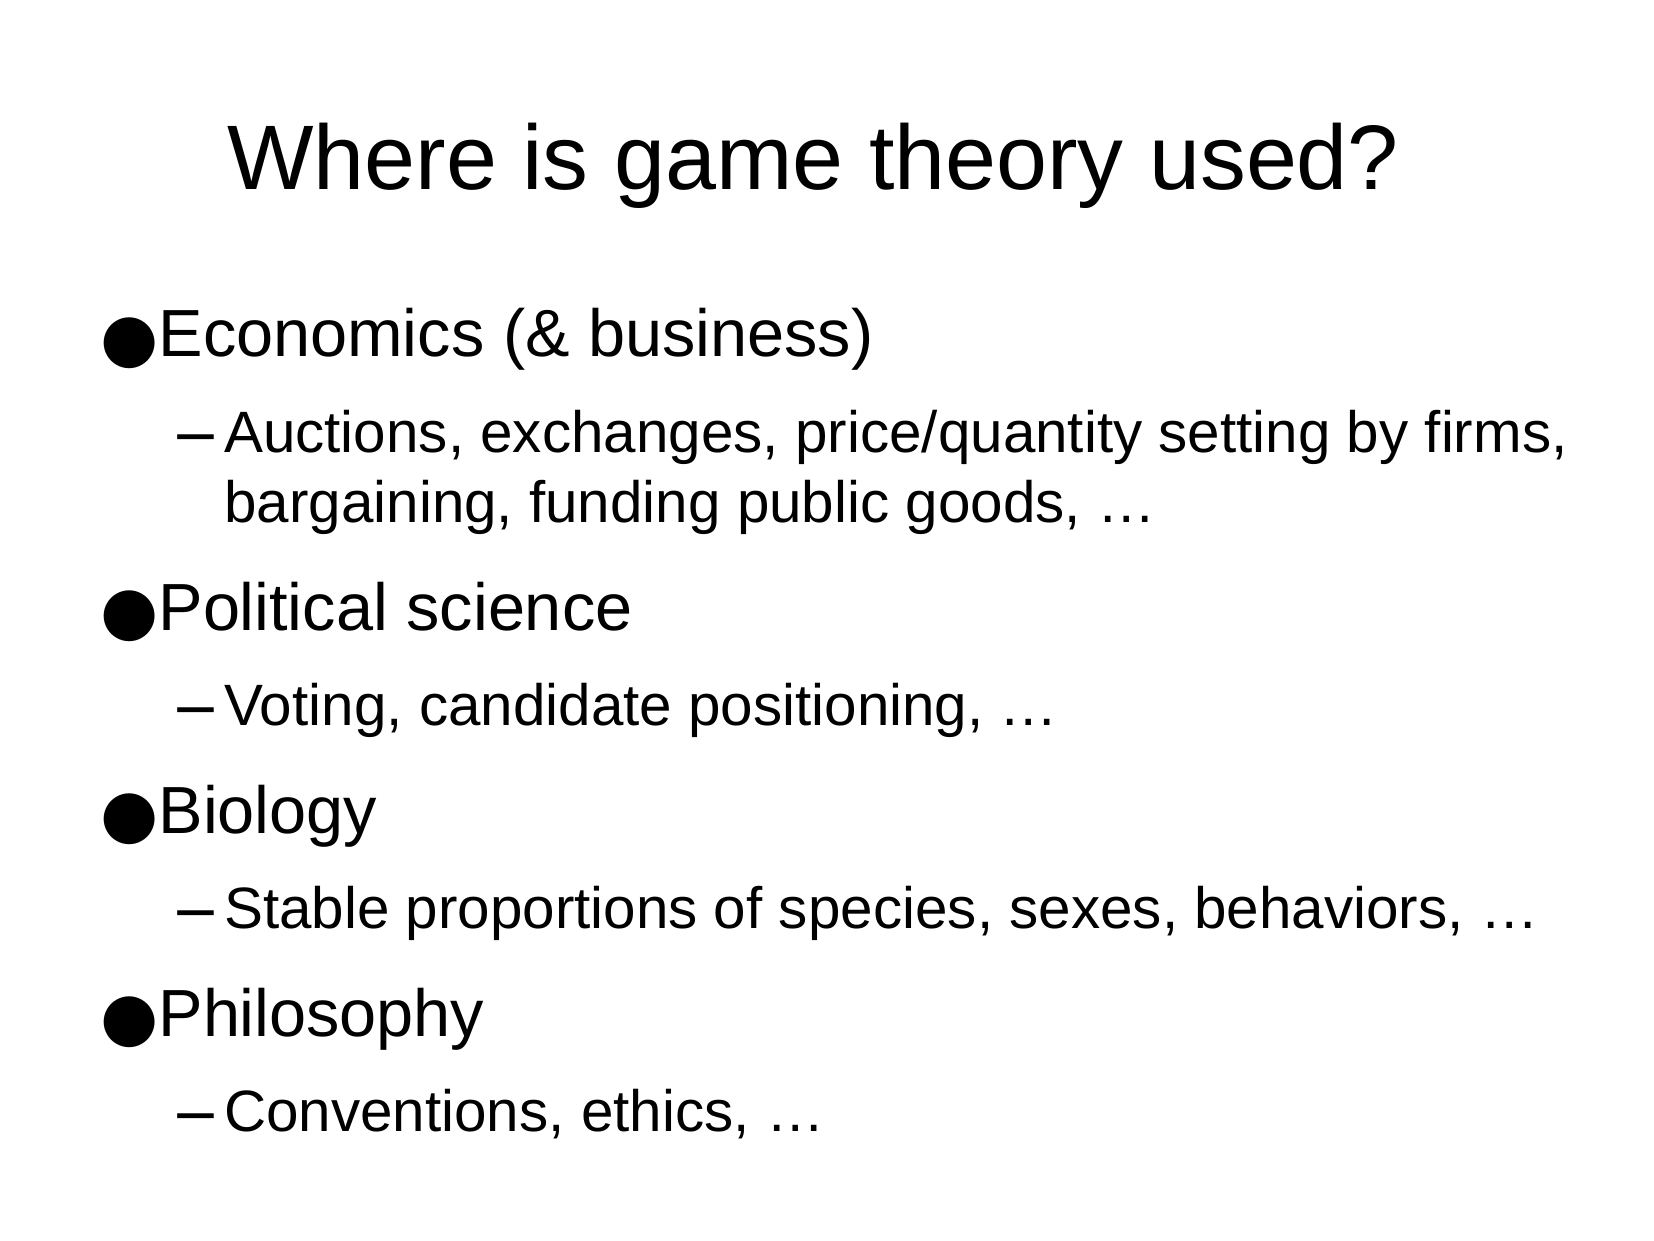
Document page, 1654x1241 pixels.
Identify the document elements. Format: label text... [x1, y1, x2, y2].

text_box Where is game theory used? [82, 49, 1571, 257]
text_box Economics (& business) Auctions, exchanges, price/quantity setting by firms, bargaining, funding public goods, … Political science Voting, candidate positioning, … Biology Stable proportions of species, sexes, behaviors, … Philosophy Conventions, ethics, … [82, 290, 1571, 1010]
